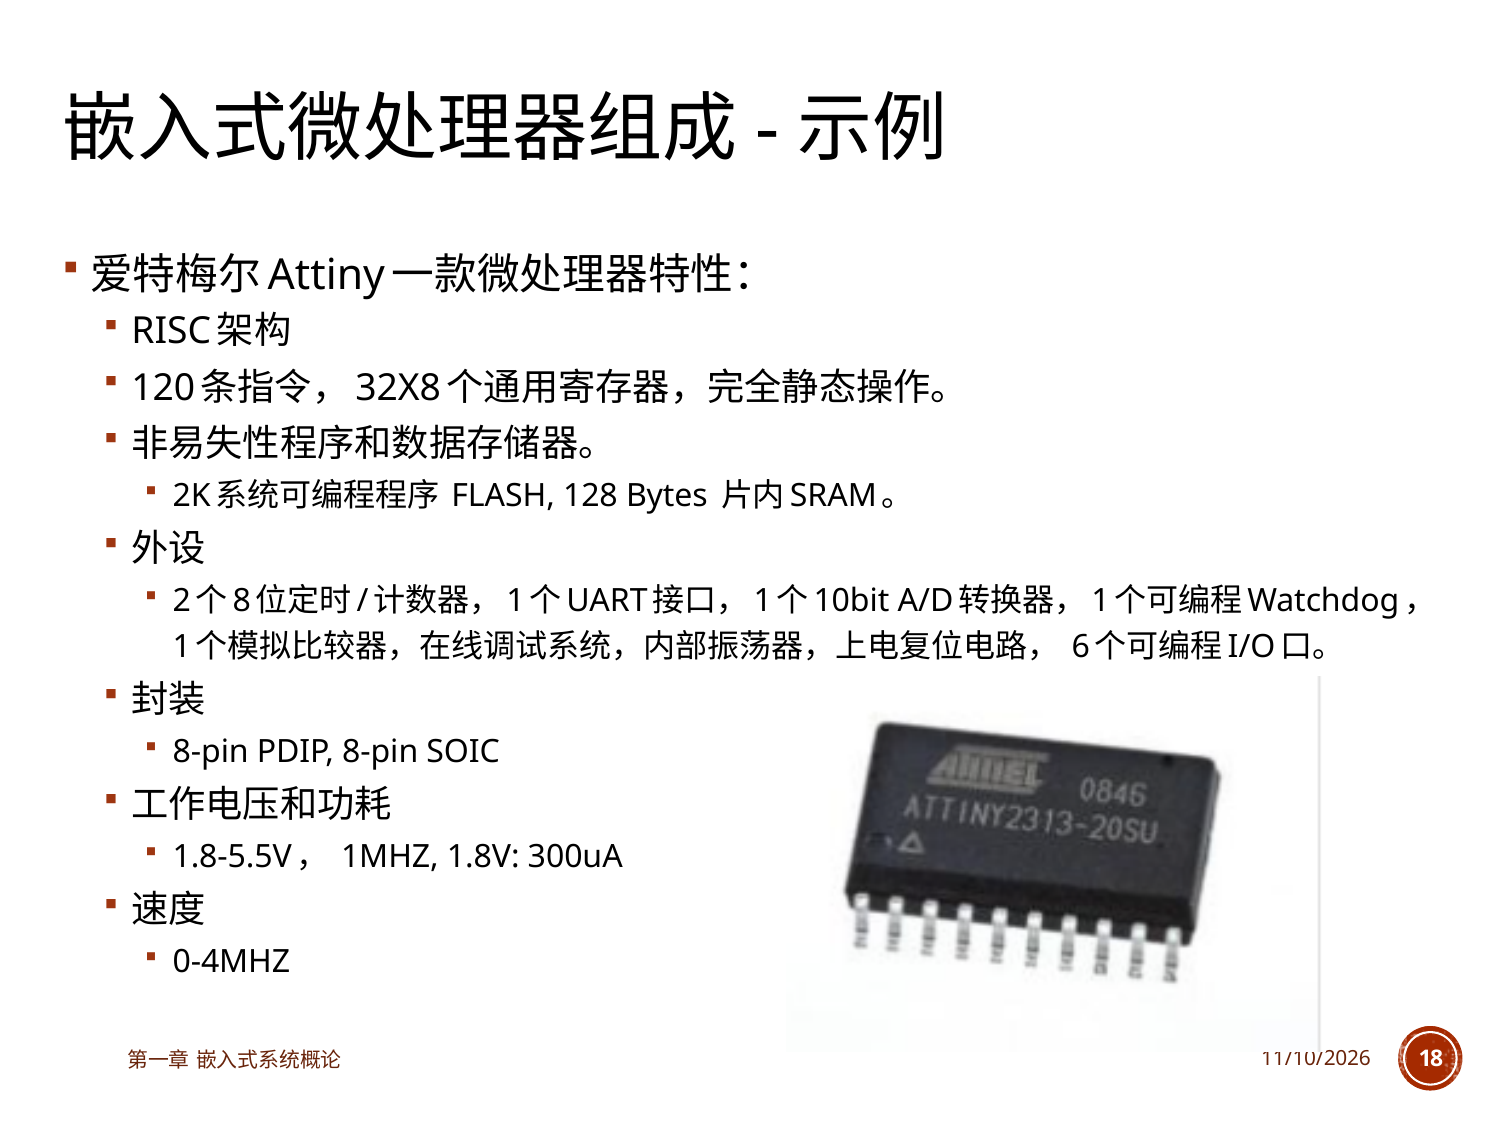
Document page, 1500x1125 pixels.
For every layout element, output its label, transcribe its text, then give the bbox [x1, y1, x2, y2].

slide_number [982, 1028, 1386, 1089]
slide_number 18 [1391, 1028, 1471, 1089]
footer 第一章 嵌入式系统概论 [112, 1028, 891, 1089]
title 嵌入式微处理器组成-示例 [47, 46, 1471, 215]
picture [786, 676, 1326, 1052]
list 爱特梅尔Attiny一款微处理器特性： RISC架构 120条指令，32X8个通用寄存器，完全静态操作。 非易失性程序和数据存储器。 2K系统可编程程序 FLASH, 128 Bytes 片内SRAM。 外设 2个8位定时/计数器，1个UART接口，1个10bit A/D转换器，1个可编程Watchdog，1个模拟比较器，在线调试系统，内部振荡器，上电复位电路， 6个可编程I/O口。 封装 8-pin PDIP, 8-pin SOIC 工作电压和功耗 1.8-5.5V， 1MHZ, 1.8V: 300uA 速度 0-4MHZ [47, 228, 1471, 1013]
